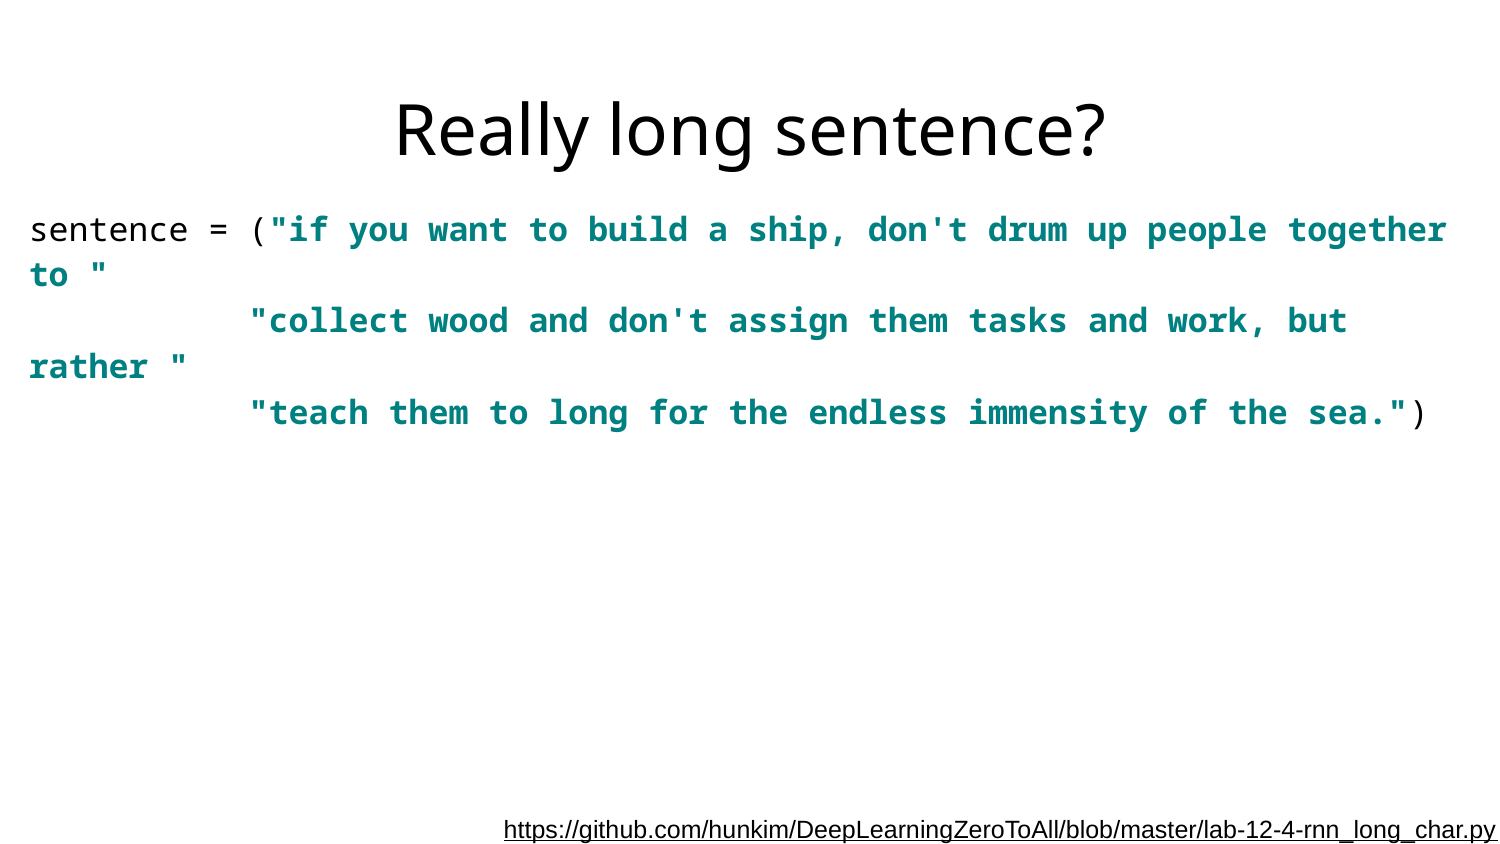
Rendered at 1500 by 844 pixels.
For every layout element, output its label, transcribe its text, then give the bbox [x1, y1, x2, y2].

text_box sentence = ("if you want to build a ship, don't drum up people together to " "collect wood and don't assign them tasks and work, but rather " "teach them to long for the endless immensity of the sea.") [13, 210, 1500, 422]
text_box https://github.com/hunkim/DeepLearningZeroToAll/blob/master/lab-12-4-rnn_long_char.py [488, 802, 1500, 844]
title Really long sentence? [0, 21, 1500, 233]
